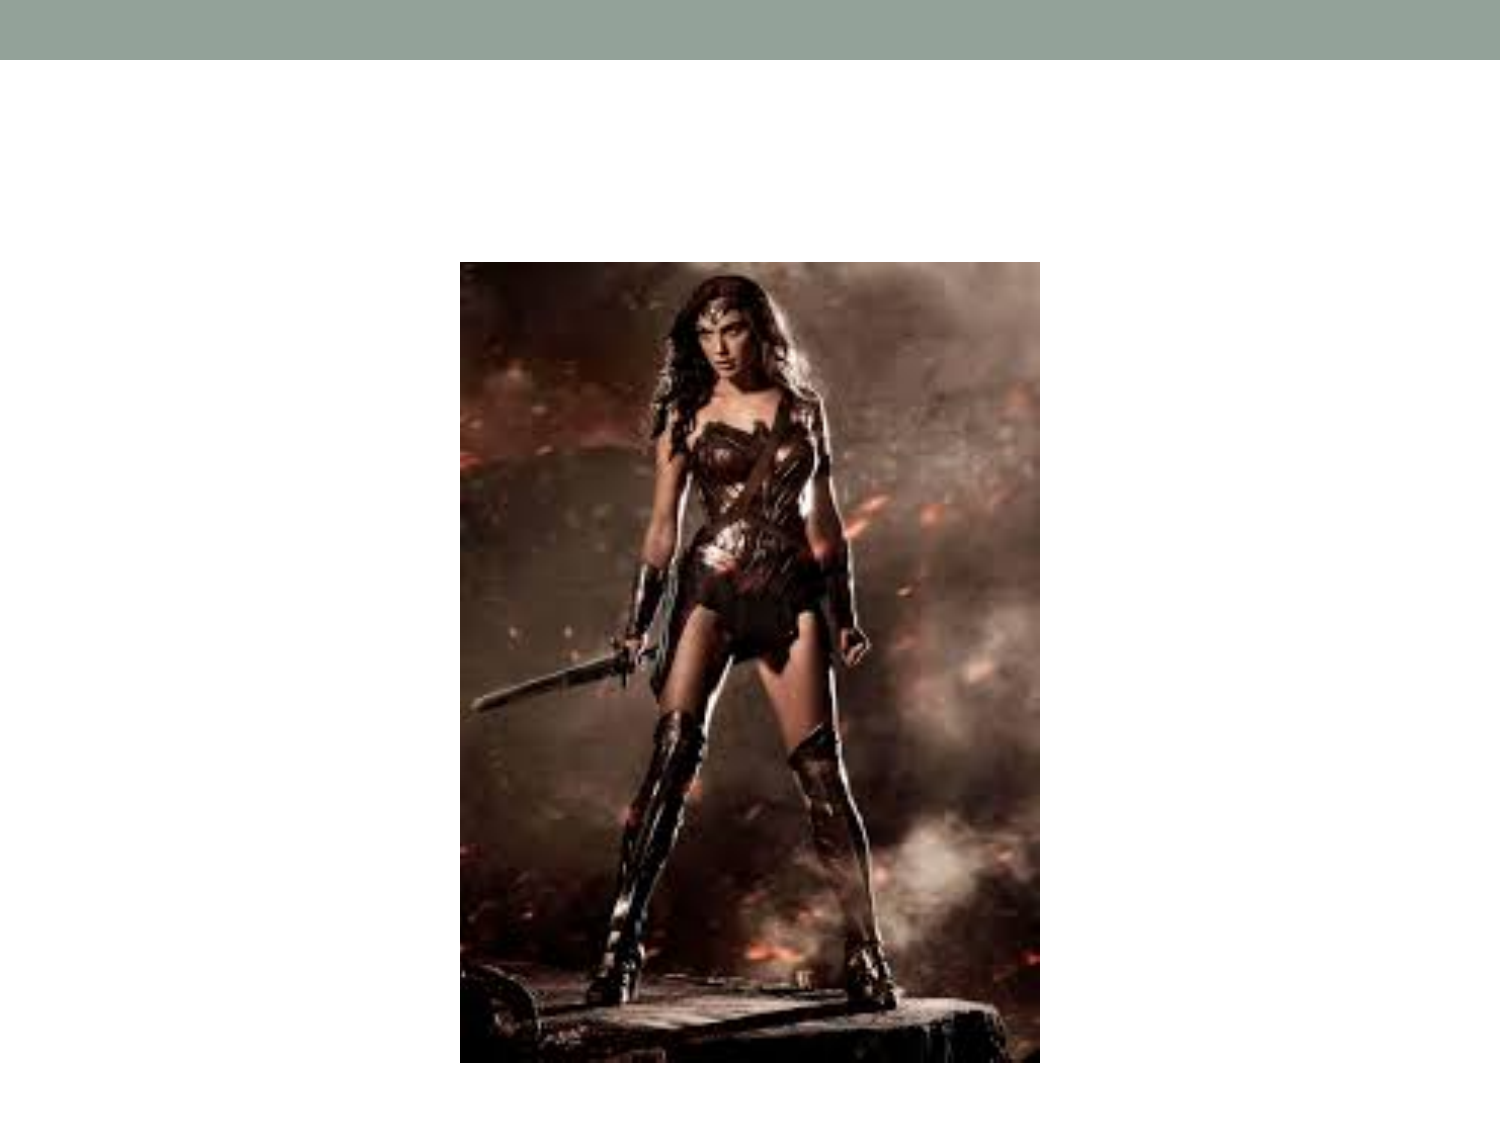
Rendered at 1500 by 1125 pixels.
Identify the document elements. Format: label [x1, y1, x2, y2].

list [74, 262, 1426, 1063]
